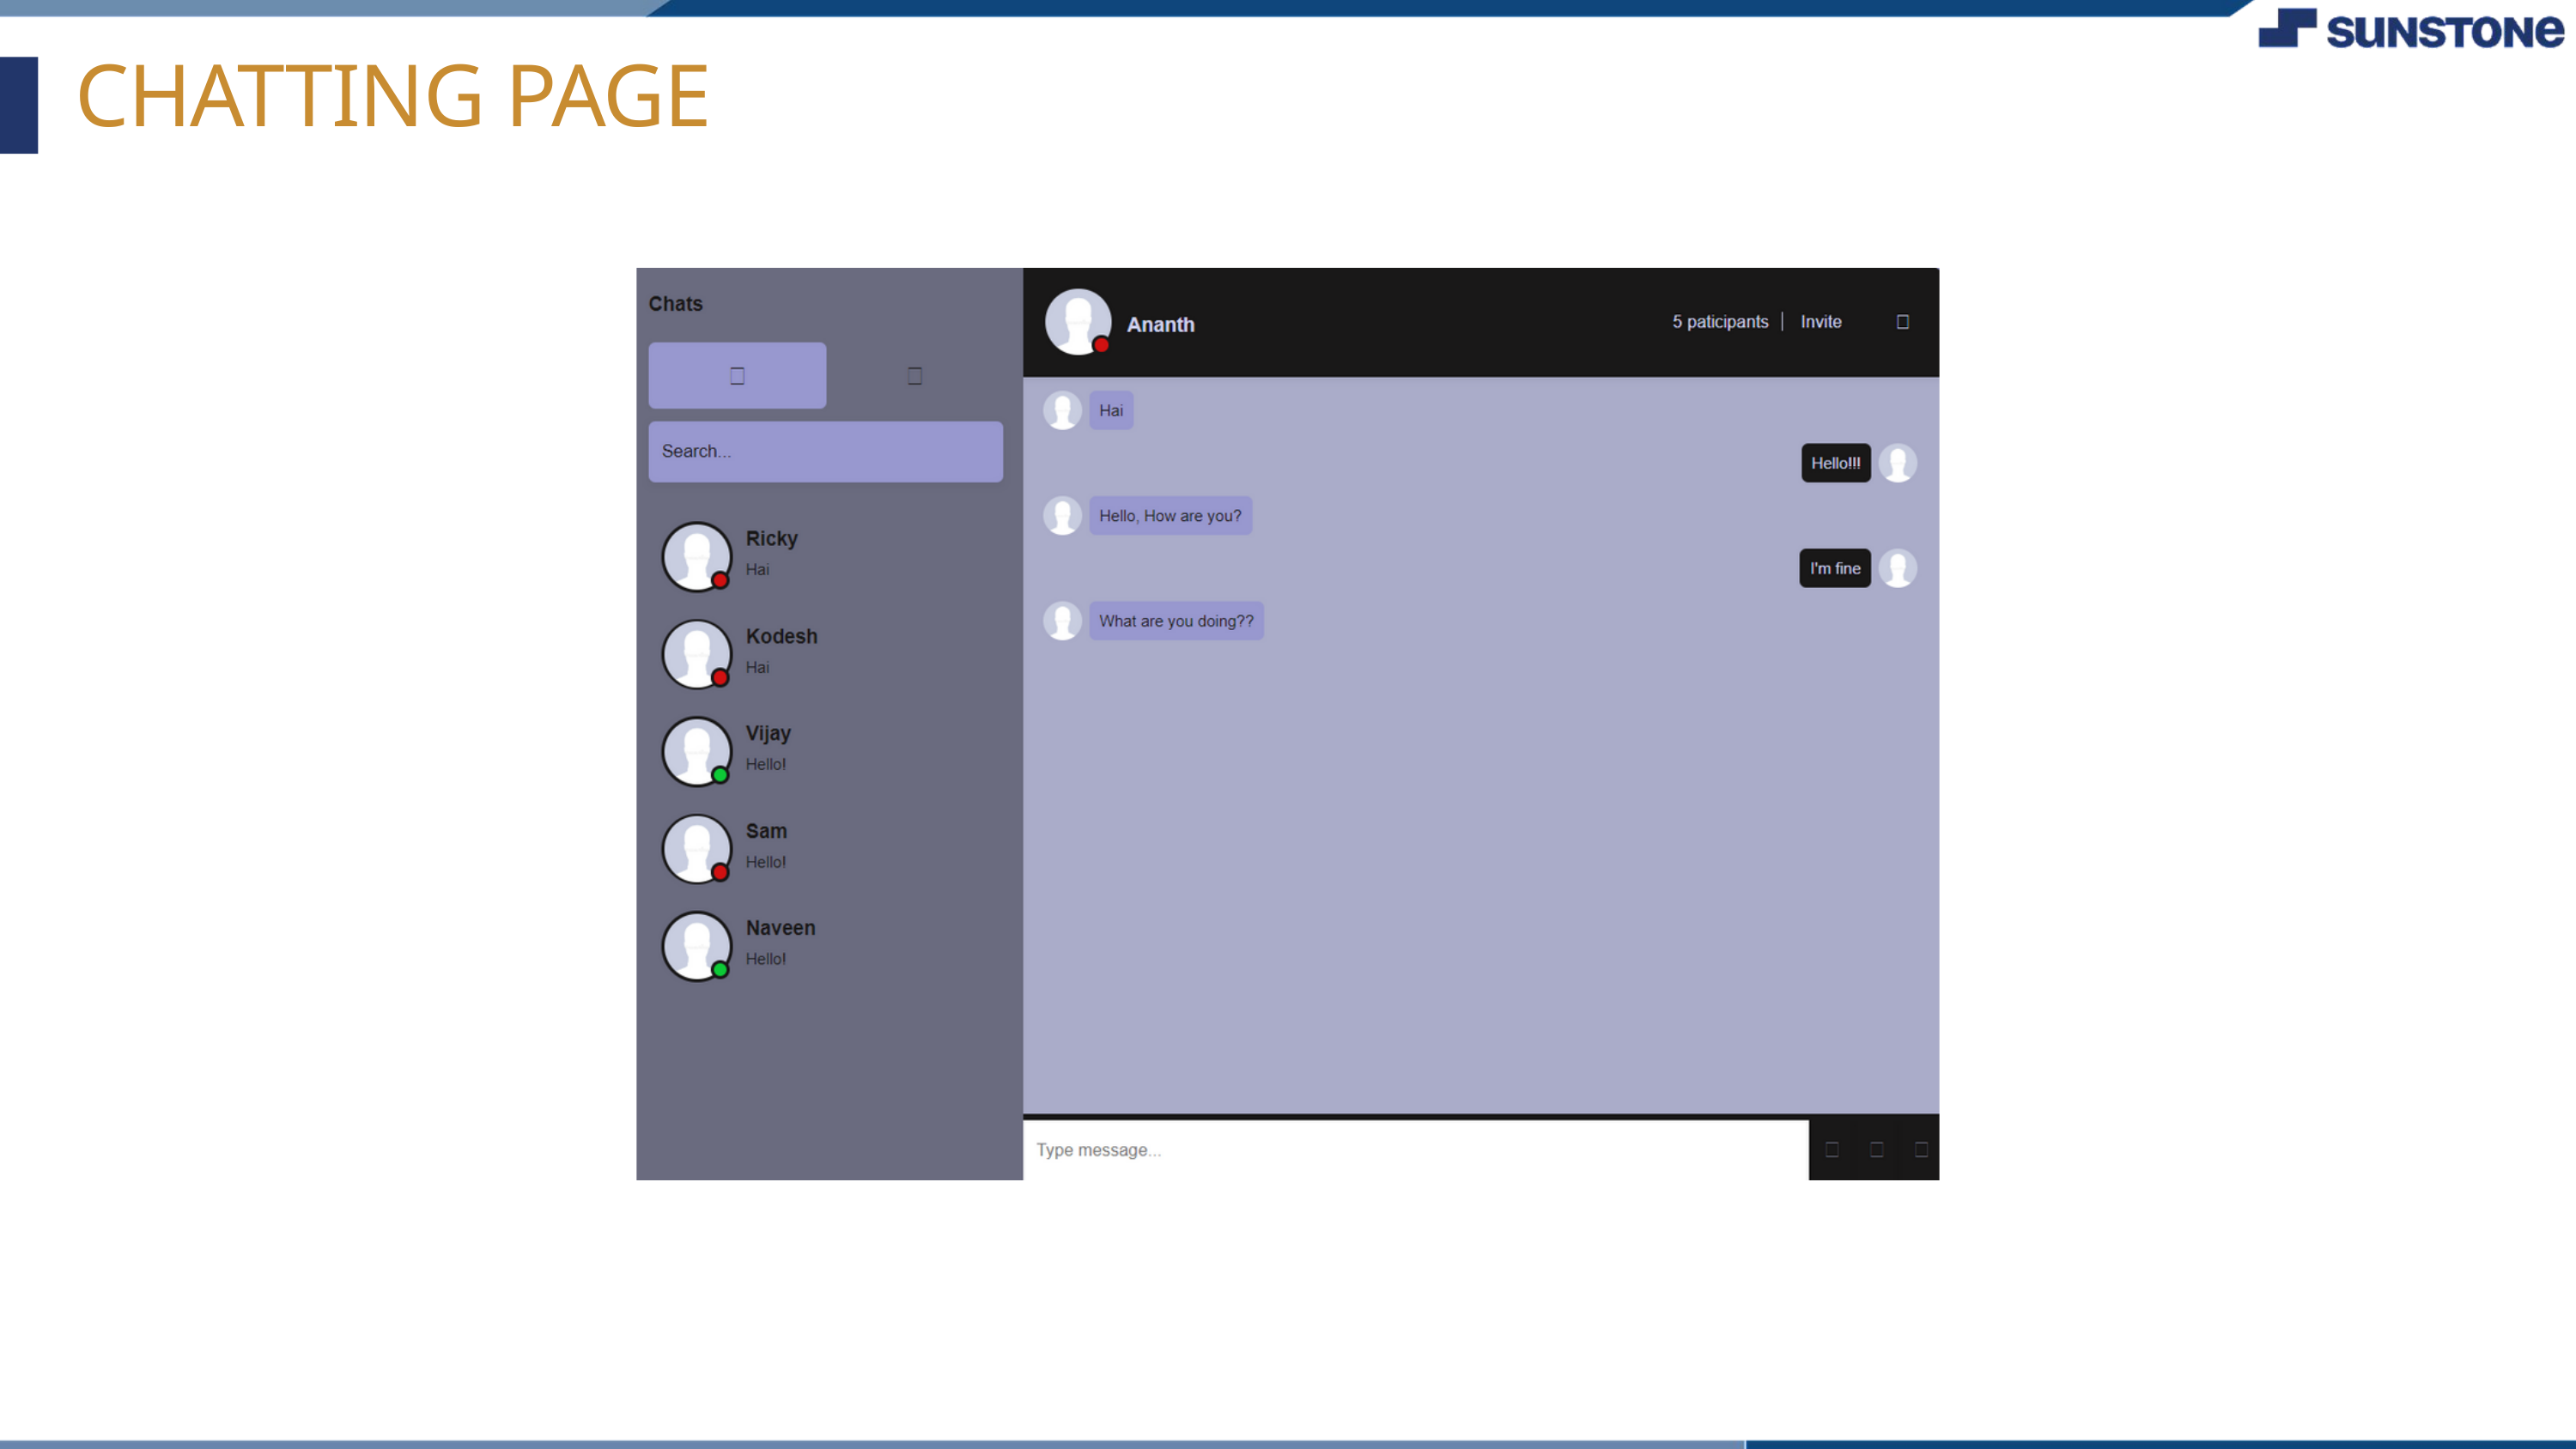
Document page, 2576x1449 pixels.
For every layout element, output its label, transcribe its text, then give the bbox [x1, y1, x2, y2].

text_box [0, 0, 2576, 1449]
text_box [636, 268, 1940, 1180]
text_box CHATTING PAGE [75, 40, 878, 144]
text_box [0, 57, 39, 155]
